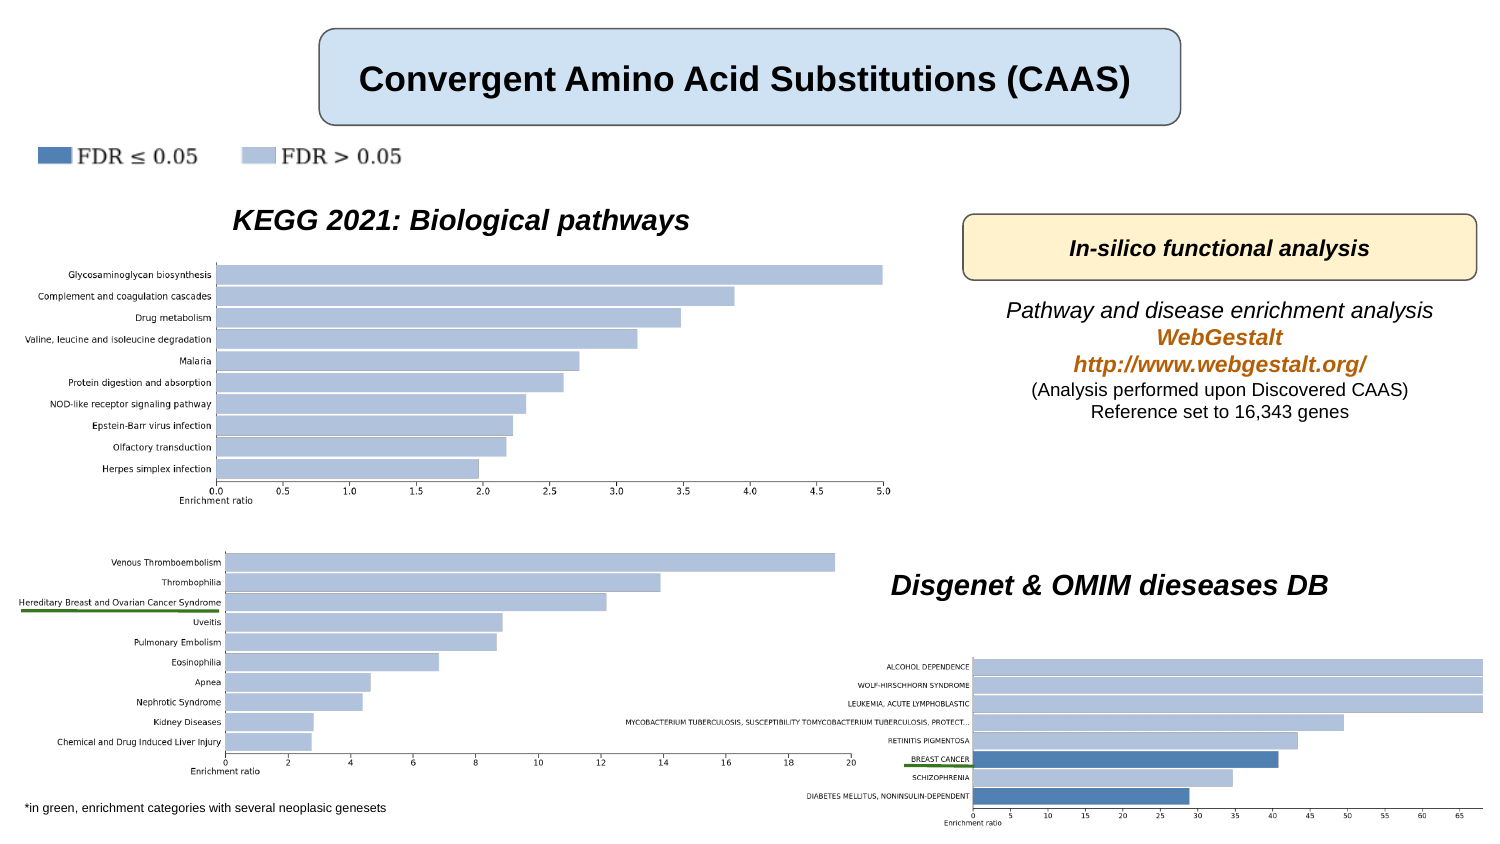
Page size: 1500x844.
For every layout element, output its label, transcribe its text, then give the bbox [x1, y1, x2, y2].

text_box *in green, enrichment categories with several neoplasic genesets [9, 792, 474, 823]
text_box Pathway and disease enrichment analysis WebGestalt http://www.webgestalt.org/ (Analysis performed upon Discovered CAAS) Reference set to 16,343 genes [1047, 280, 1500, 438]
text_box Disgenet & OMIM dieseases DB [991, 551, 1465, 616]
text_box Convergent Amino Acid Substitutions (CAAS) [319, 28, 1181, 126]
picture [37, 147, 457, 194]
picture [0, 544, 1484, 832]
text_box In-silico functional analysis [963, 214, 1477, 280]
text_box KEGG 2021: Biological pathways [217, 186, 806, 250]
picture [12, 251, 1042, 511]
